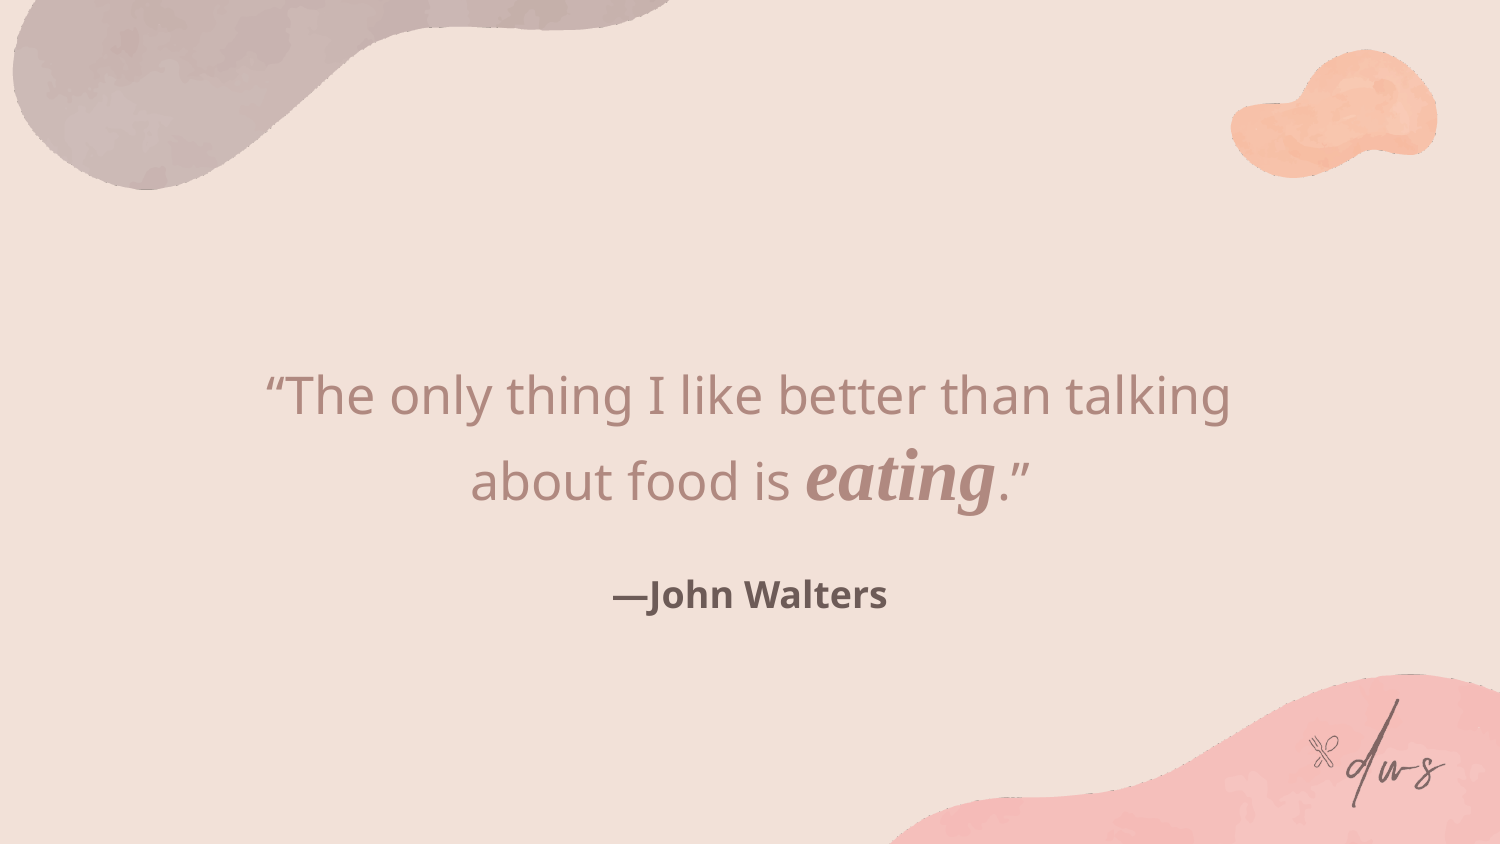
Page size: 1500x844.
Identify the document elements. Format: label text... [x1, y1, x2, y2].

subtitle “The only thing I like better than talking about food is eating.” [238, 336, 1262, 542]
picture [0, 0, 1500, 844]
title —John Walters [375, 550, 1125, 638]
